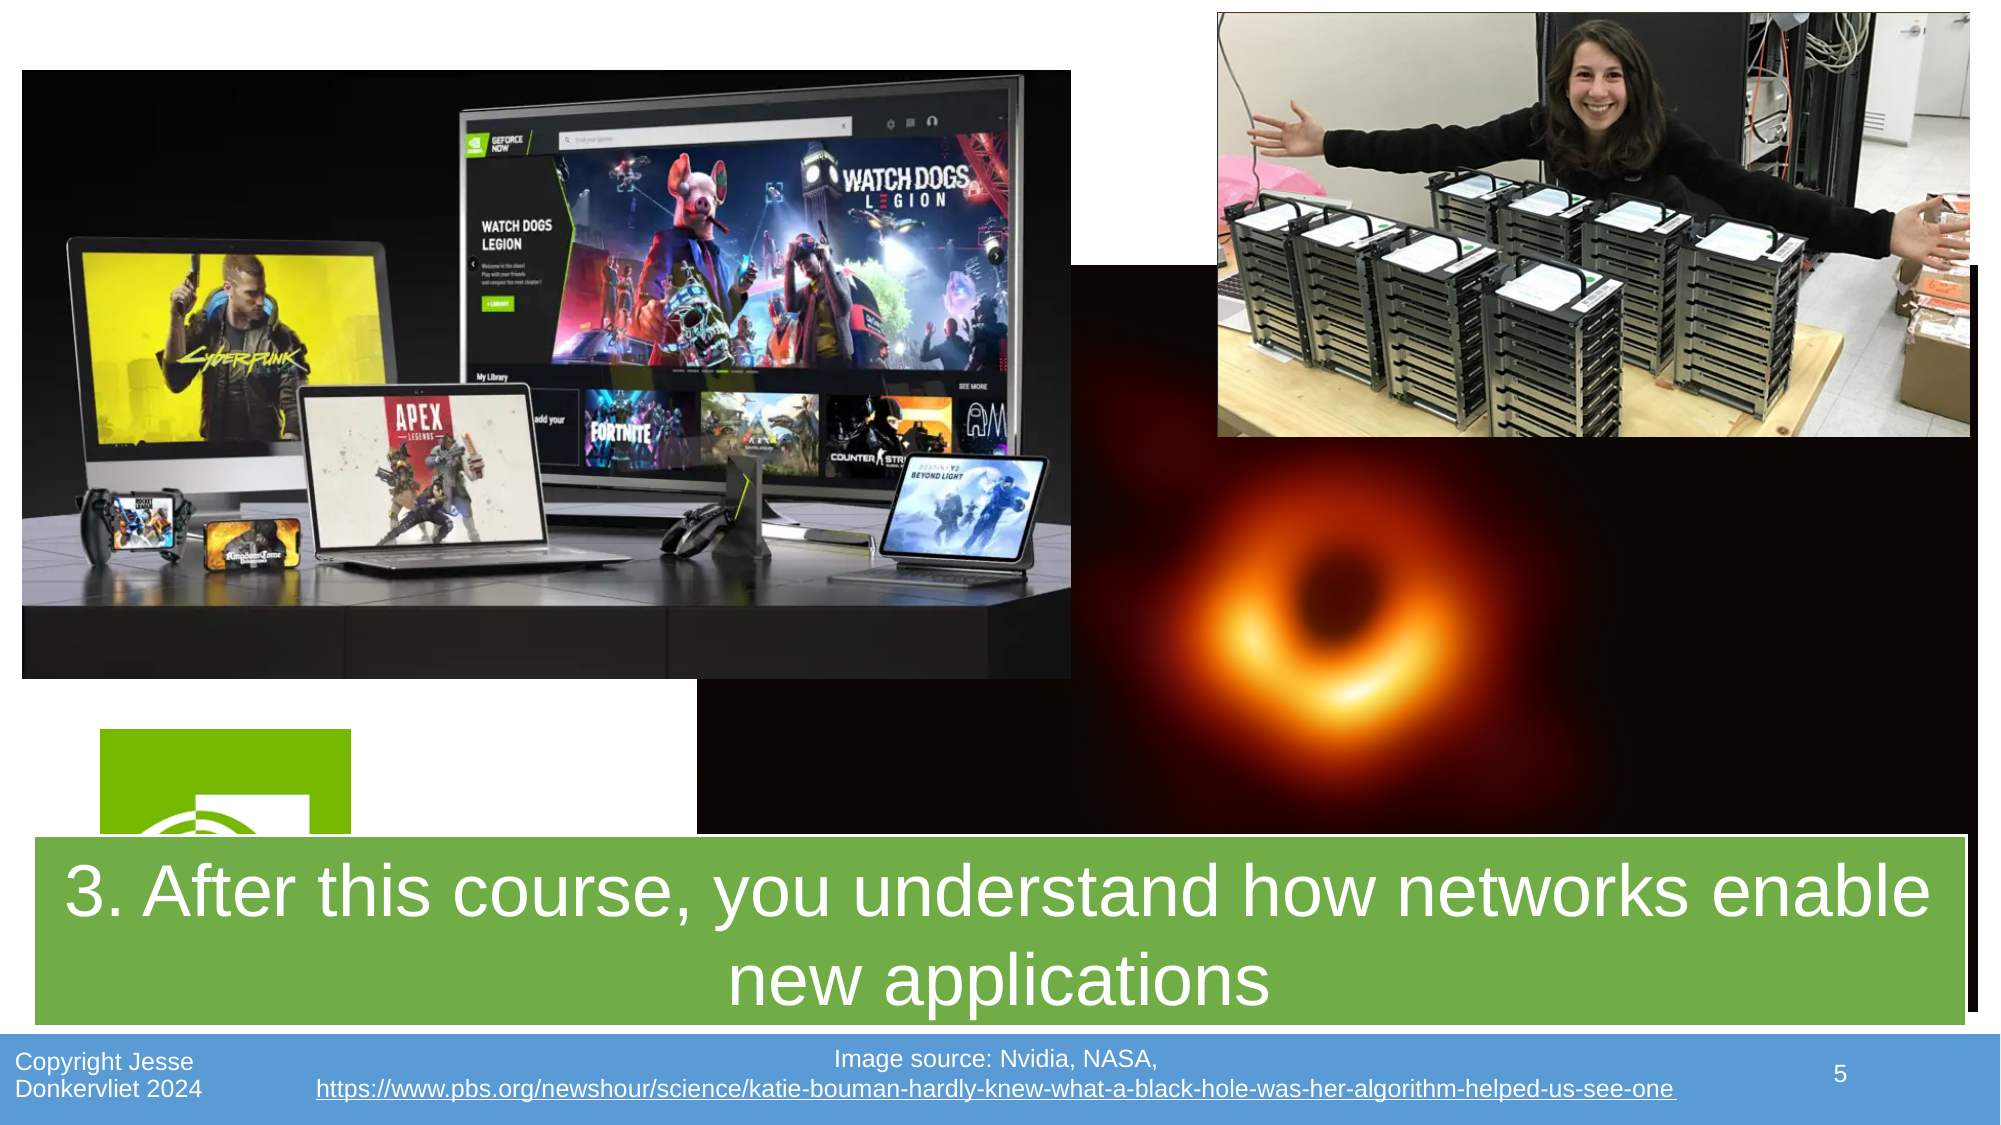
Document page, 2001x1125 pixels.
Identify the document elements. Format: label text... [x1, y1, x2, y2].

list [22, 70, 1071, 679]
slide_number 5 [1412, 1042, 1863, 1103]
picture [697, 12, 1978, 1012]
footer Image source: Nvidia, NASA, https://www.pbs.org/newshour/science/katie-bouman-hardly-knew-what-a-black-hole-was-her-algorithm-helped-us-see-one [225, 1042, 1412, 1103]
text_box 3. After this course, you understand how networks enable new applications [32, 834, 1968, 1029]
picture [100, 729, 351, 980]
